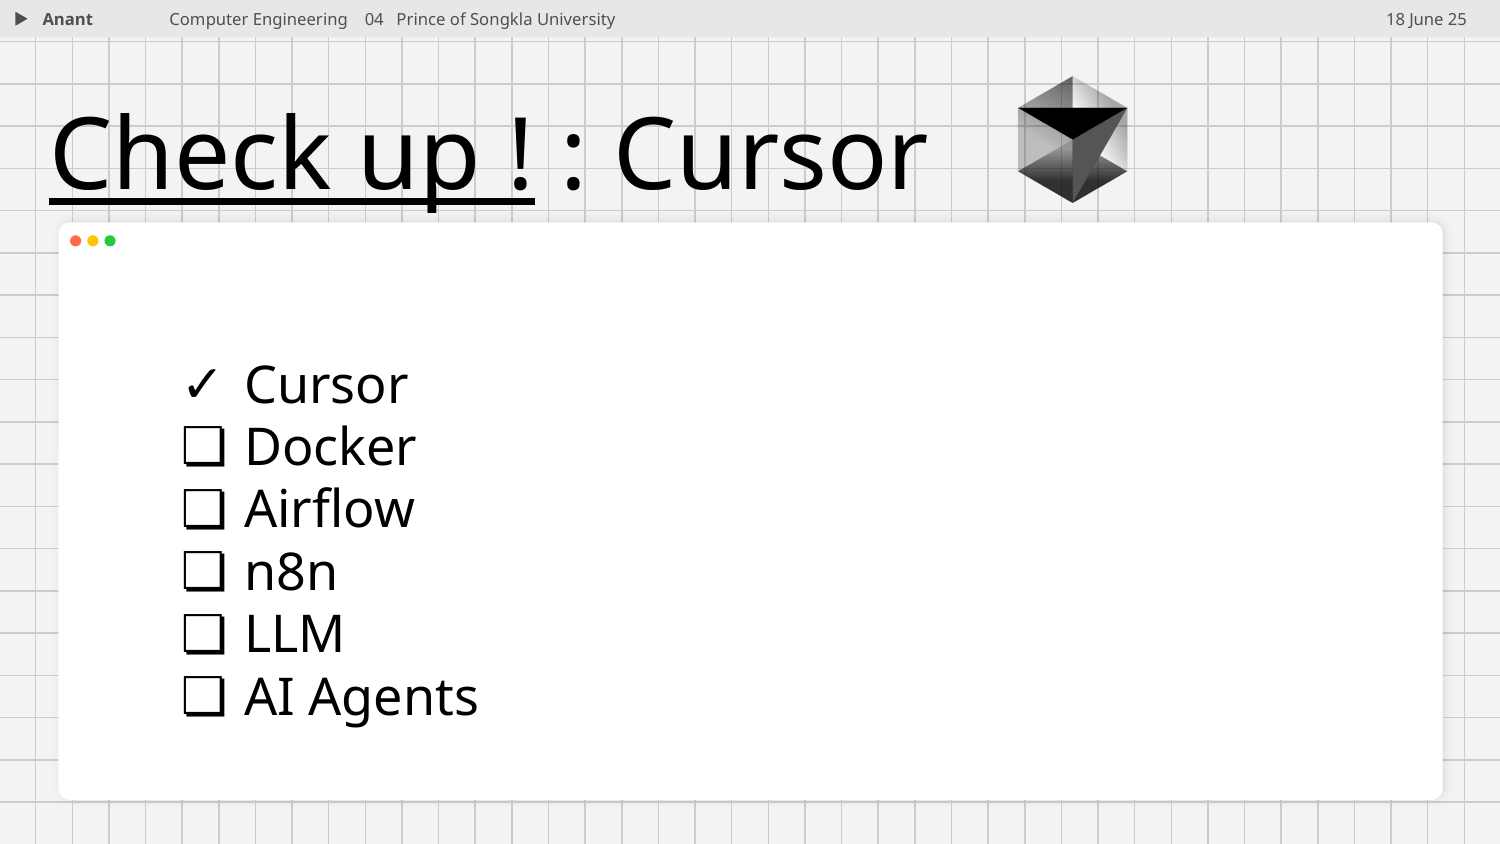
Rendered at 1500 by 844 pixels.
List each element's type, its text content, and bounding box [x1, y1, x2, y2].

list Computer Engineering 04 Prince of Songkla University [154, 0, 780, 499]
list 18 June 25 [1231, 0, 1482, 499]
title Check up ! : Cursor [780, 76, 1231, 248]
picture [1010, 76, 1136, 203]
text_box Cursor Docker Airflow n8n LLM AI Agents [154, 335, 750, 741]
text_box [58, 248, 1443, 800]
list Anant [27, 0, 154, 499]
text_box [69, 234, 116, 247]
